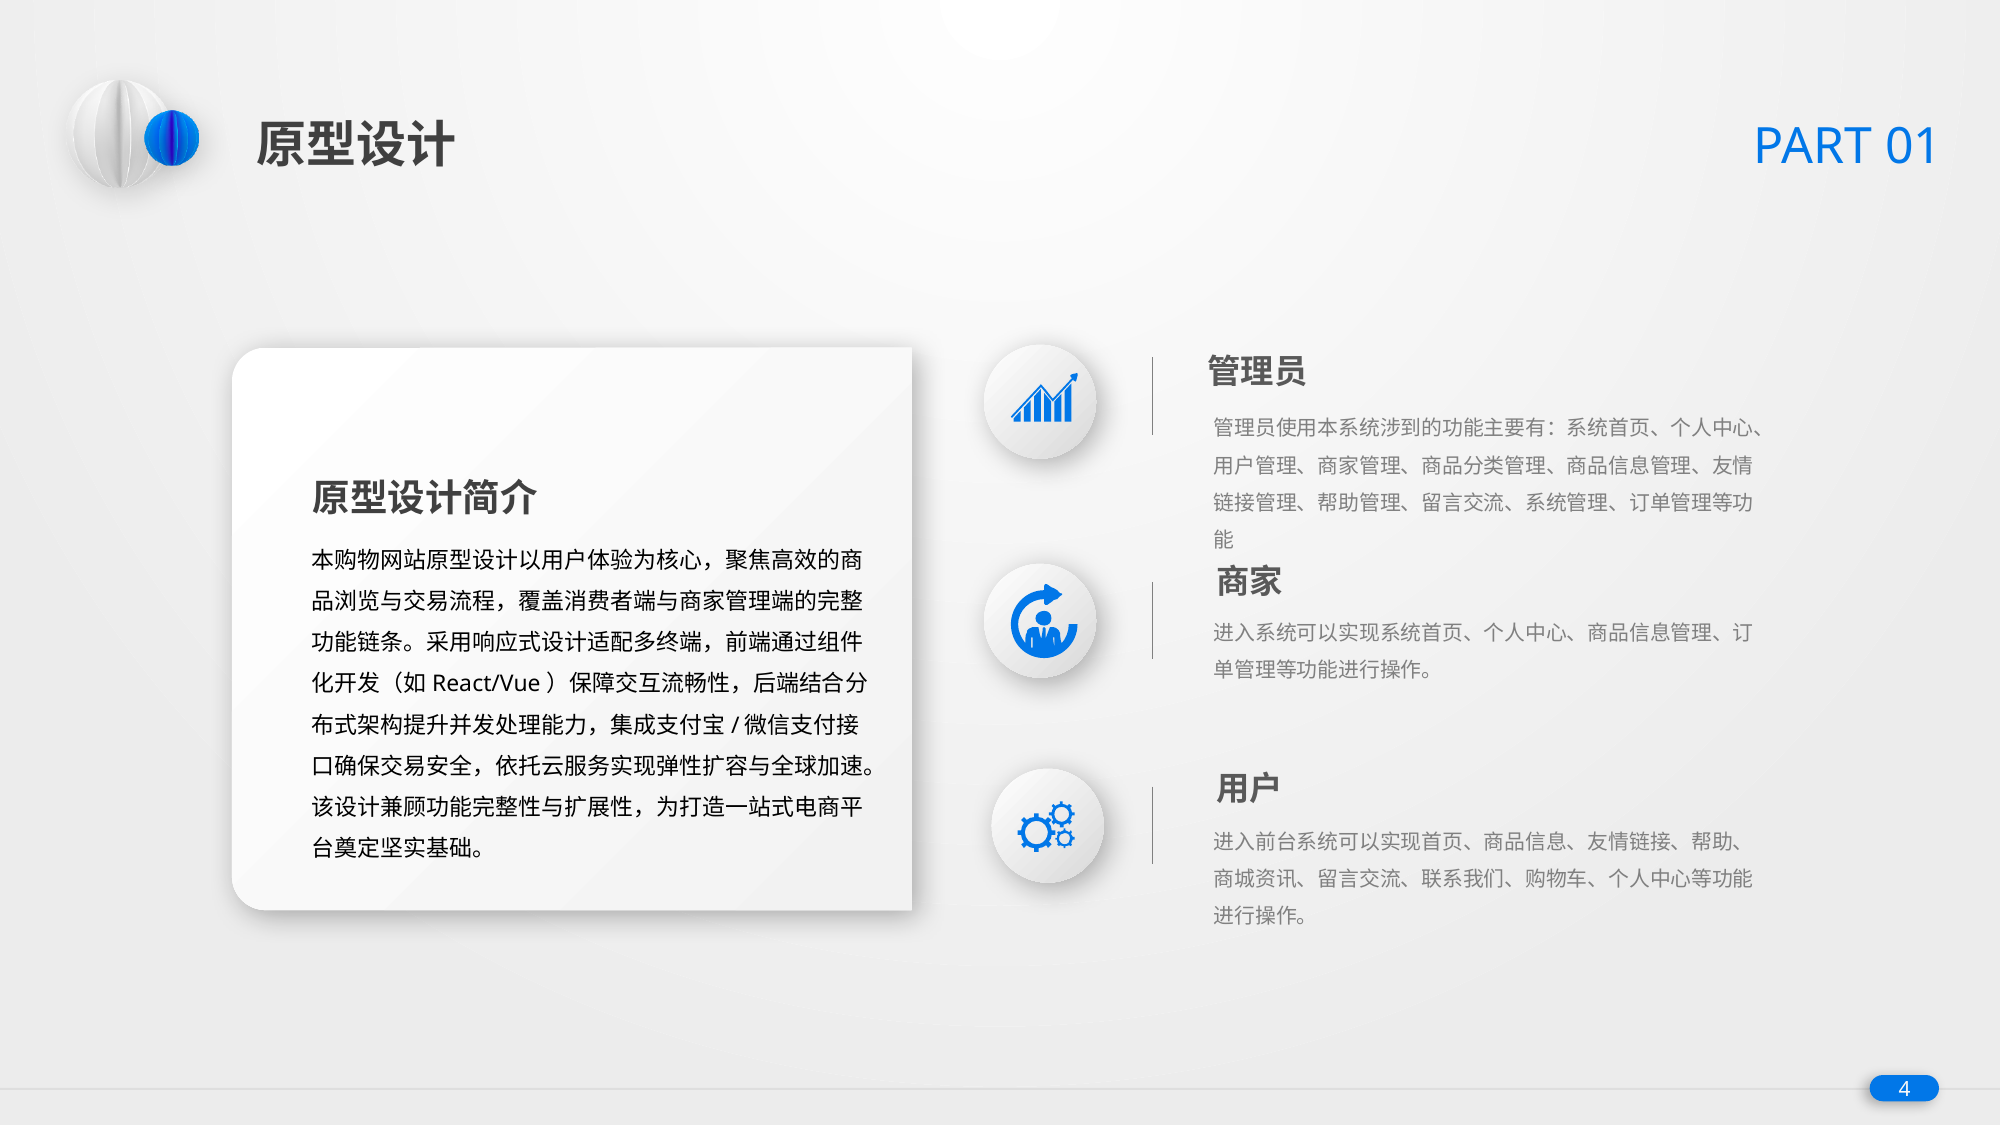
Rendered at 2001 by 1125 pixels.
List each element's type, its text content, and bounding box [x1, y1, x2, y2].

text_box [991, 768, 1153, 883]
text_box 进入系统可以实现系统首页、个人中心、商品信息管理、订单管理等功能进行操作。 [1202, 601, 1775, 688]
text_box 用户 [1195, 756, 1635, 817]
text_box 本购物网站原型设计以用户体验为核心，聚焦高效的商品浏览与交易流程，覆盖消费者端与商家管理端的完整功能链条。采用响应式设计适配多终端，前端通过组件化开发（如React/Vue）保障交互流畅性，后端结合分布式架构提升并发处理能力，集成支付宝/微信支付接口确保交易安全，依托云服务实现弹性扩容与全球加速。 该设计兼顾功能完整性与扩展性，为打造一站式电商平台奠定坚实基础。 [296, 524, 895, 906]
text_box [984, 563, 1097, 678]
text_box 管理员 [1187, 340, 1669, 401]
text_box [230, 346, 913, 912]
text_box 原型设计简介 [298, 444, 553, 527]
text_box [984, 344, 1097, 459]
text_box 管理员使用本系统涉到的功能主要有：系统首页、个人中心、用户管理、商家管理、商品分类管理、商品信息管理、友情链接管理、帮助管理、留言交流、系统管理、订单管理等功能 [1202, 396, 1775, 558]
text_box 进入前台系统可以实现首页、商品信息、友情链接、帮助、商城资讯、留言交流、联系我们、购物车、个人中心等功能进行操作。 [1202, 810, 1775, 934]
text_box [241, 93, 1958, 176]
picture [61, 79, 207, 195]
text_box 商家 [1195, 549, 1663, 610]
